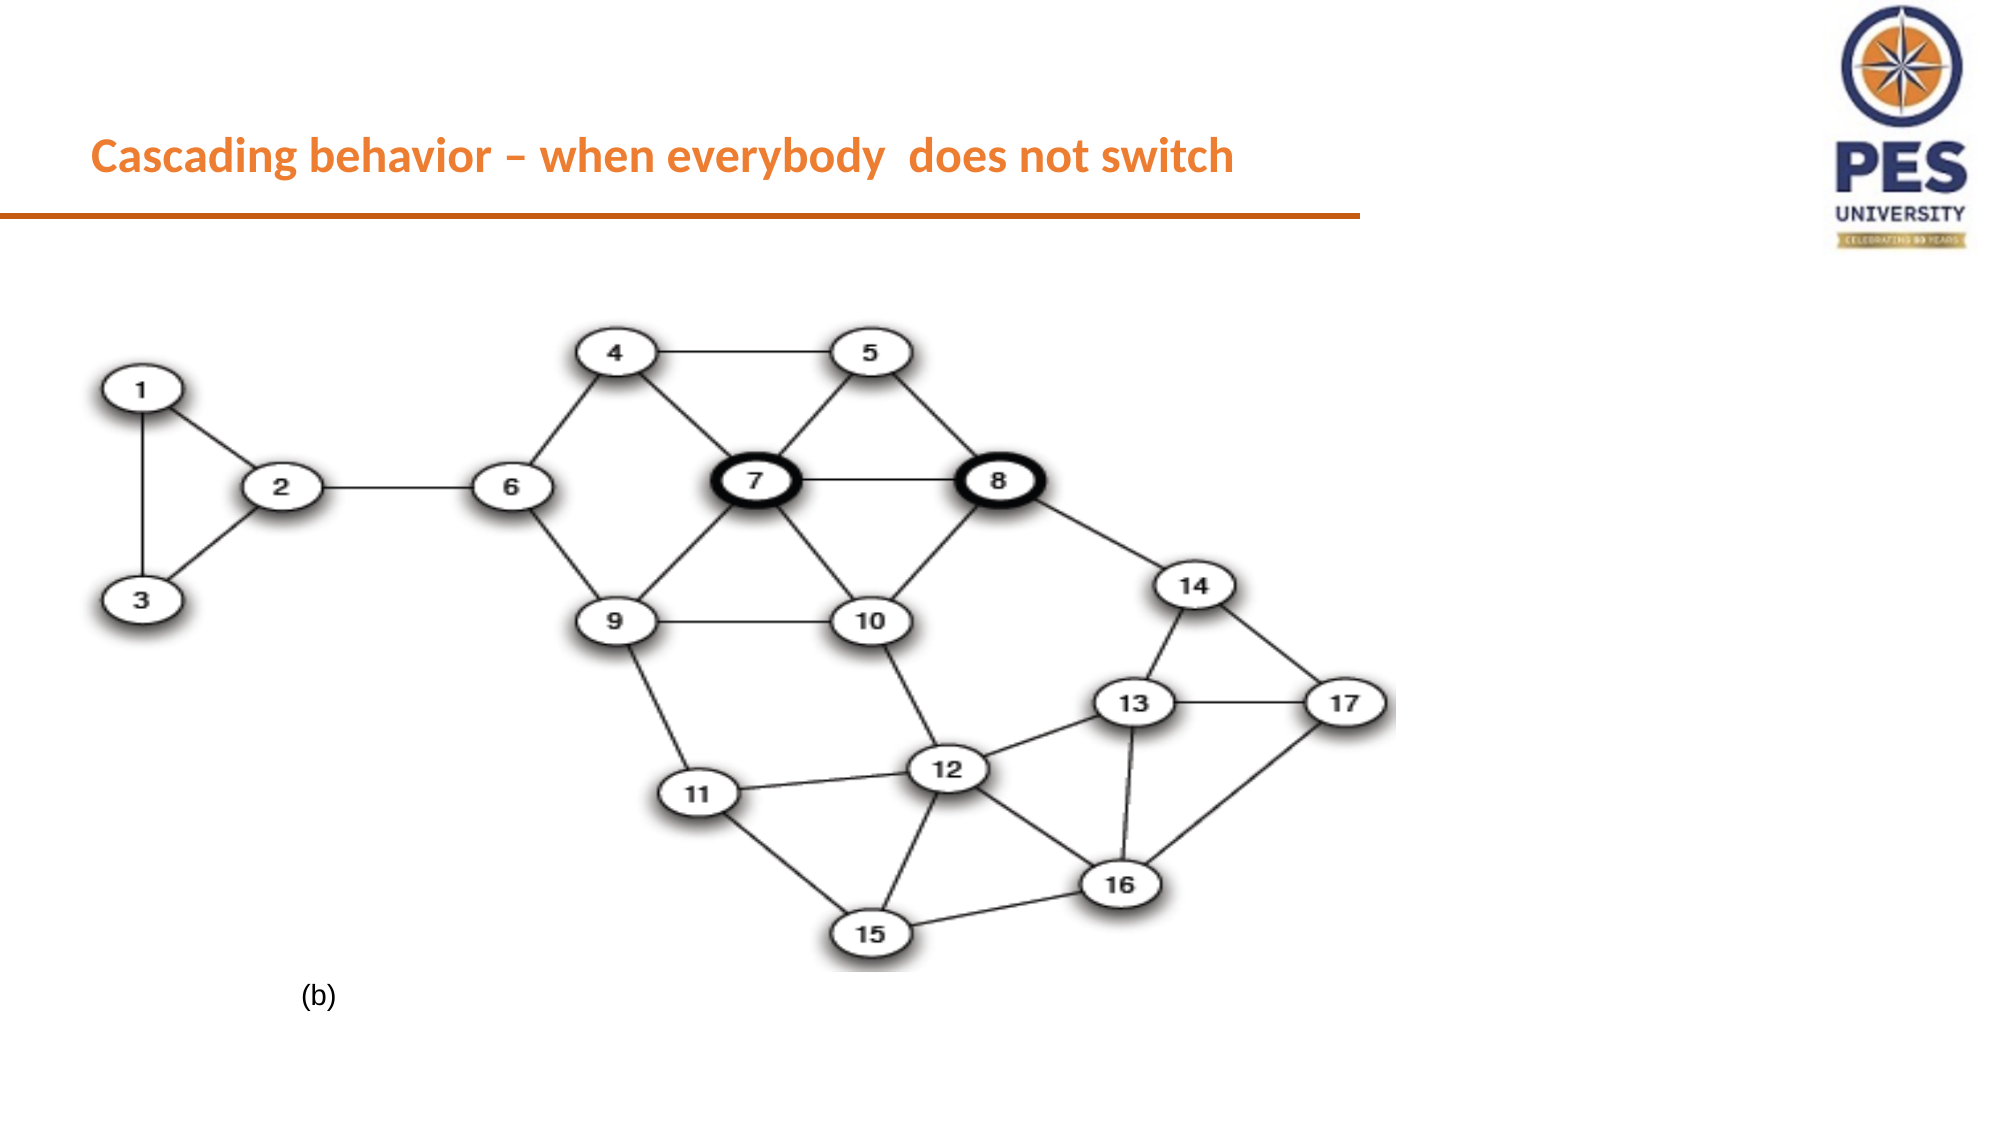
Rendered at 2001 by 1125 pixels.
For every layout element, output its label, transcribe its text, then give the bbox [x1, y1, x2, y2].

picture [68, 313, 1397, 973]
picture [1800, 0, 2000, 257]
text_box Cascading behavior – when everybody does not switch [76, 115, 1389, 191]
text_box (b) [286, 982, 369, 1020]
